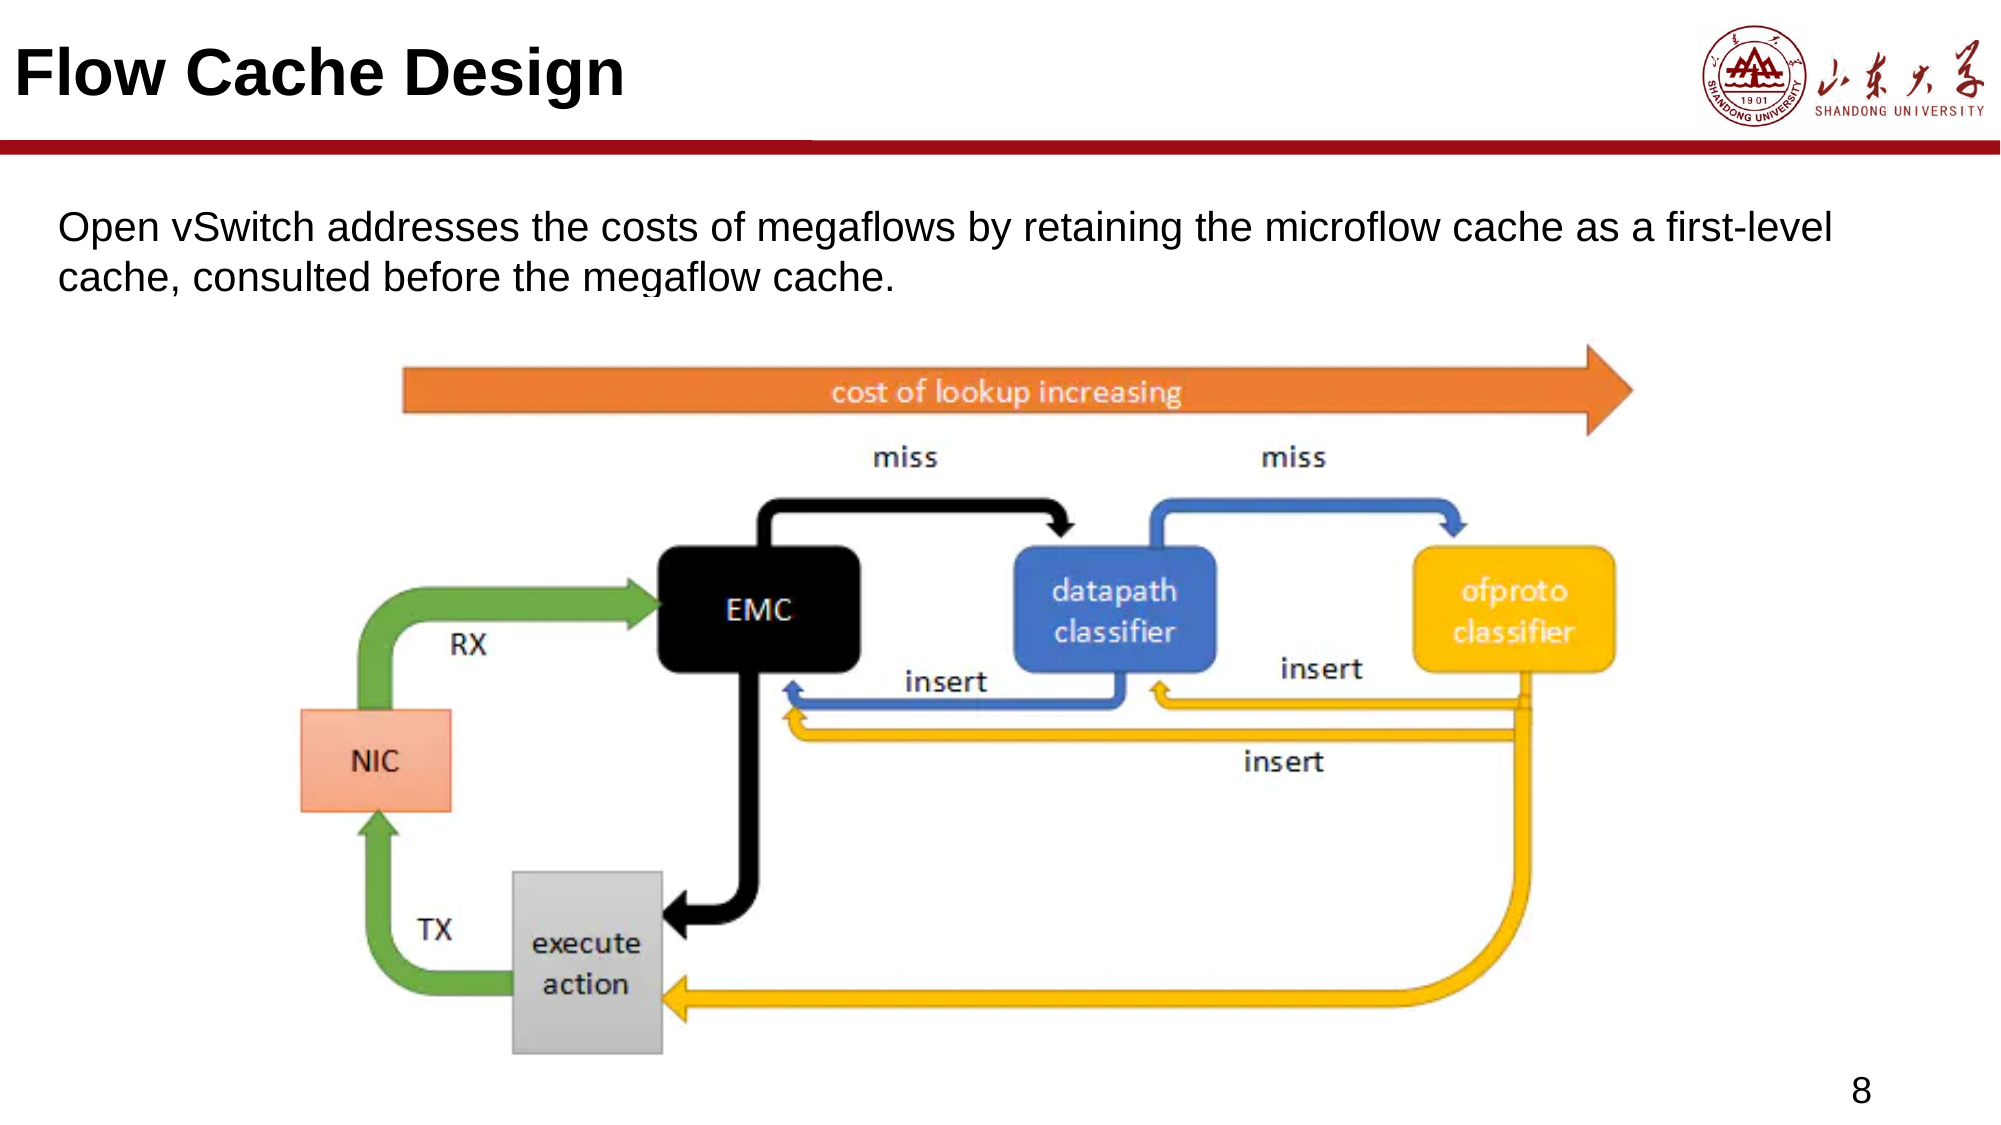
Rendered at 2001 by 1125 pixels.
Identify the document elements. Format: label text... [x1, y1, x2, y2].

title Flow Cache Design [0, 31, 2000, 144]
picture [1698, 21, 1810, 31]
slide_number 8 [1836, 1058, 2000, 1125]
picture [286, 297, 1650, 1094]
text_box Open vSwitch addresses the costs of megaflows by retaining the microflow cache as a first-level cache, consulted before the megaflow cache. [43, 192, 1957, 308]
